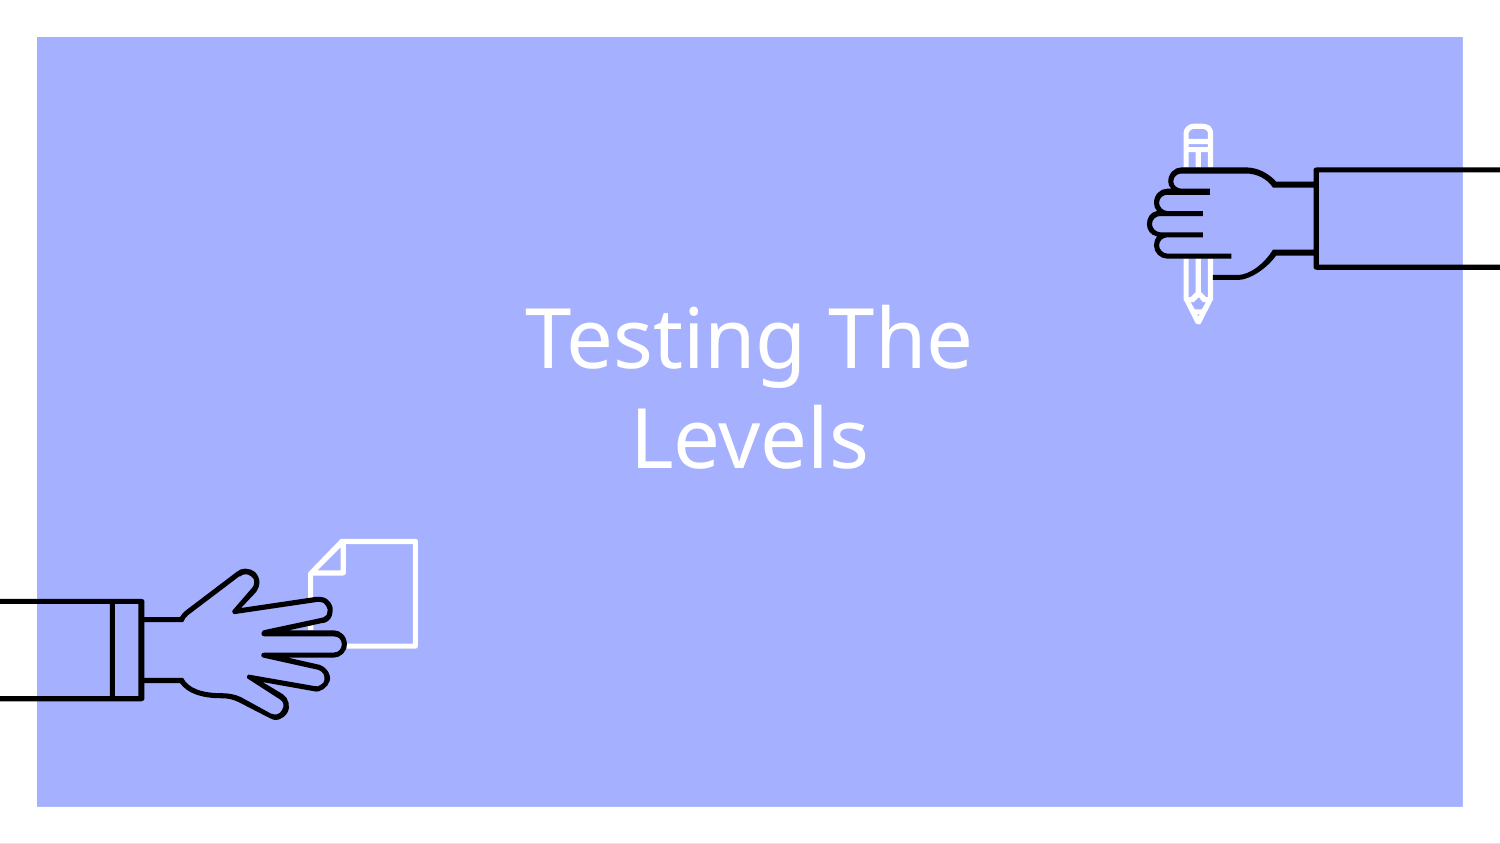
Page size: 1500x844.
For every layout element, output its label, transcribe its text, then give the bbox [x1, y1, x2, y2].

title Testing The Levels [430, 309, 1070, 500]
